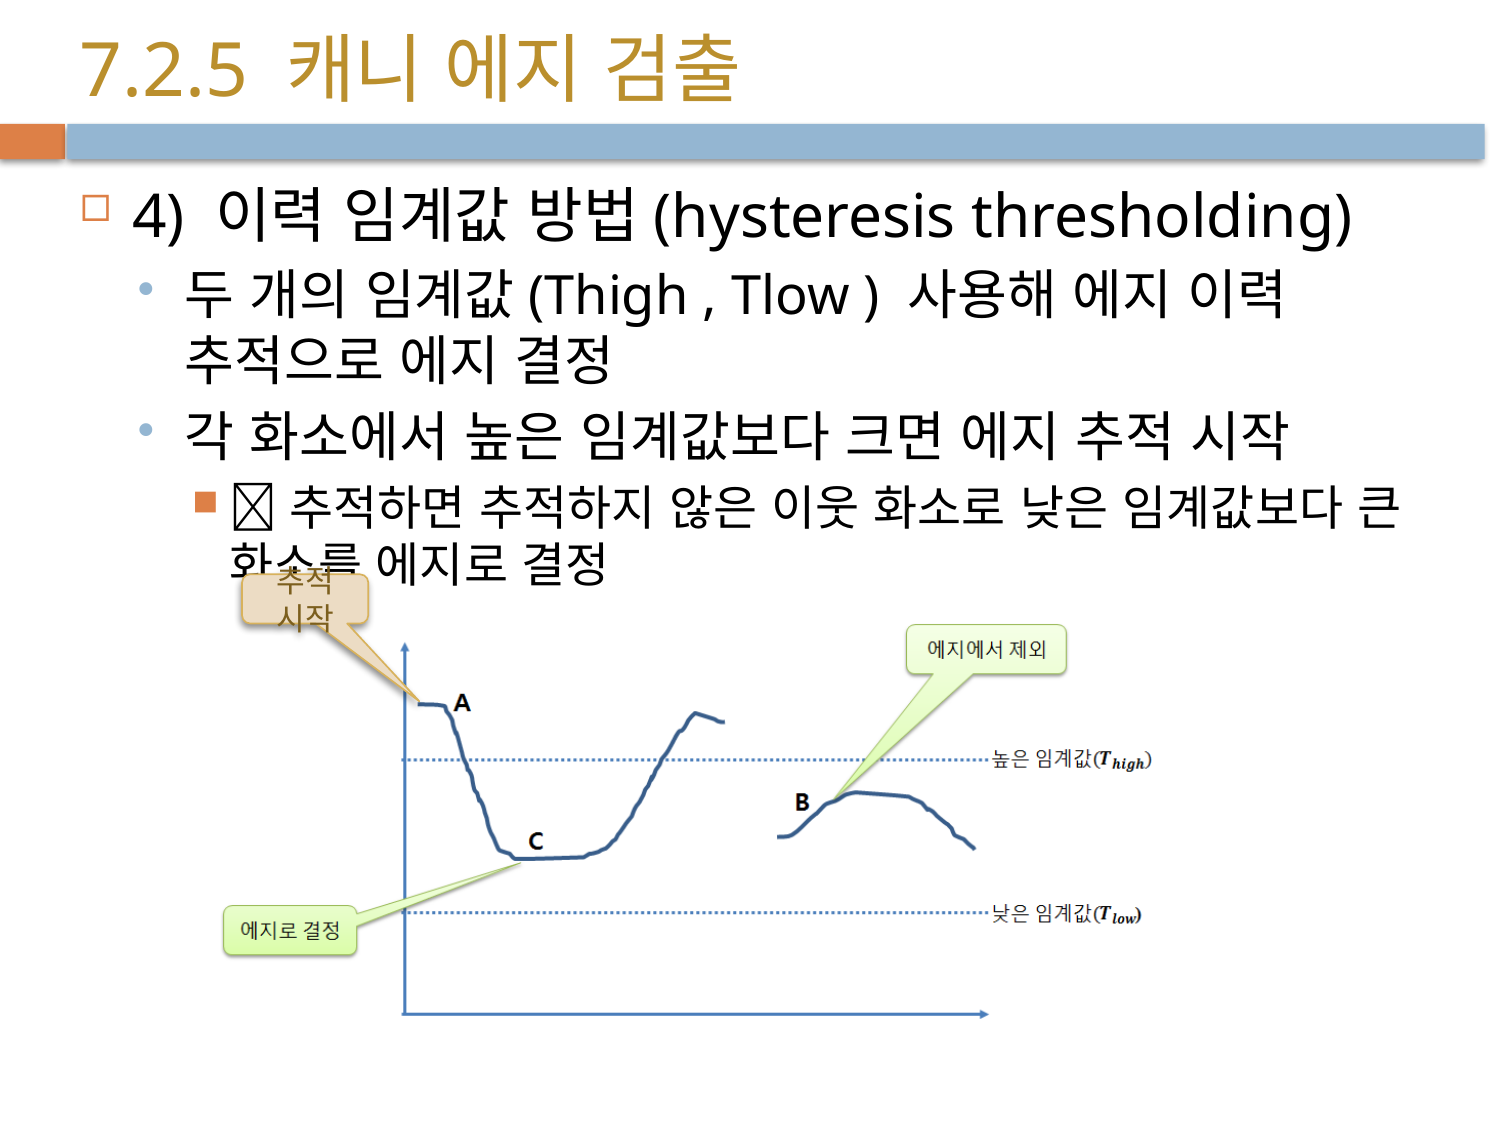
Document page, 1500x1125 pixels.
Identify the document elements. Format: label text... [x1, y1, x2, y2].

picture [218, 621, 1163, 1024]
text_box 추적 시작 [241, 573, 370, 620]
title 7.2.5 캐니 에지 검출 [64, 7, 1471, 126]
list 4) 이력 임계값 방법(hysteresis thresholding) 두 개의 임계값(Thigh , Tlow ) 사용해 에지 이력 추적으로 에지 결정 각 화소에서 높은 임계값보다 크면 에지 추적 시작 추적하면 추적하지 않은 이웃 화소로 낮은 임계값보다 큰 화소를 에지로 결정 [64, 169, 1471, 1056]
